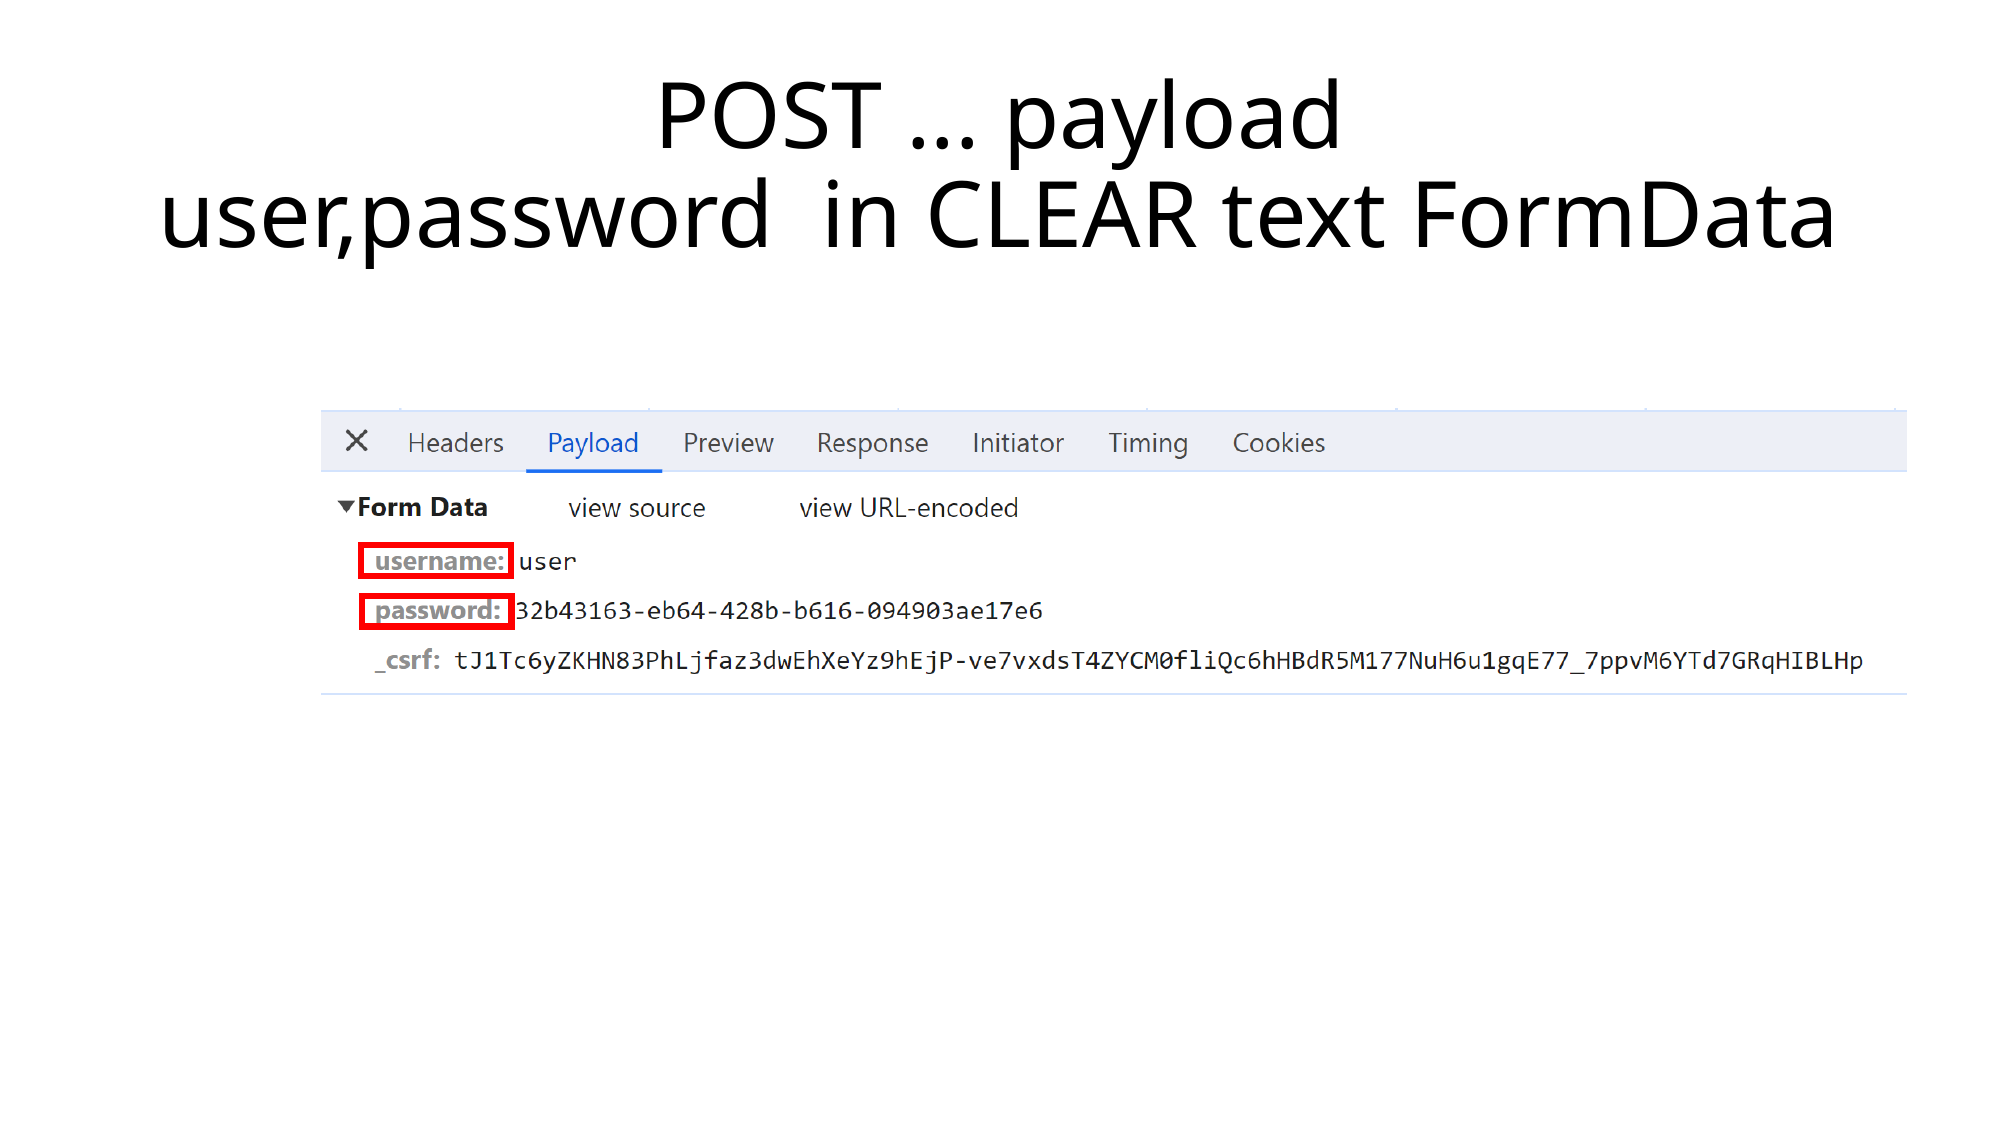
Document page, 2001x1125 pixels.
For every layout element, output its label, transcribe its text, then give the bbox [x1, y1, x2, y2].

picture [320, 408, 1907, 708]
title POST ... payload user,password in CLEAR text FormData [137, 59, 1863, 278]
